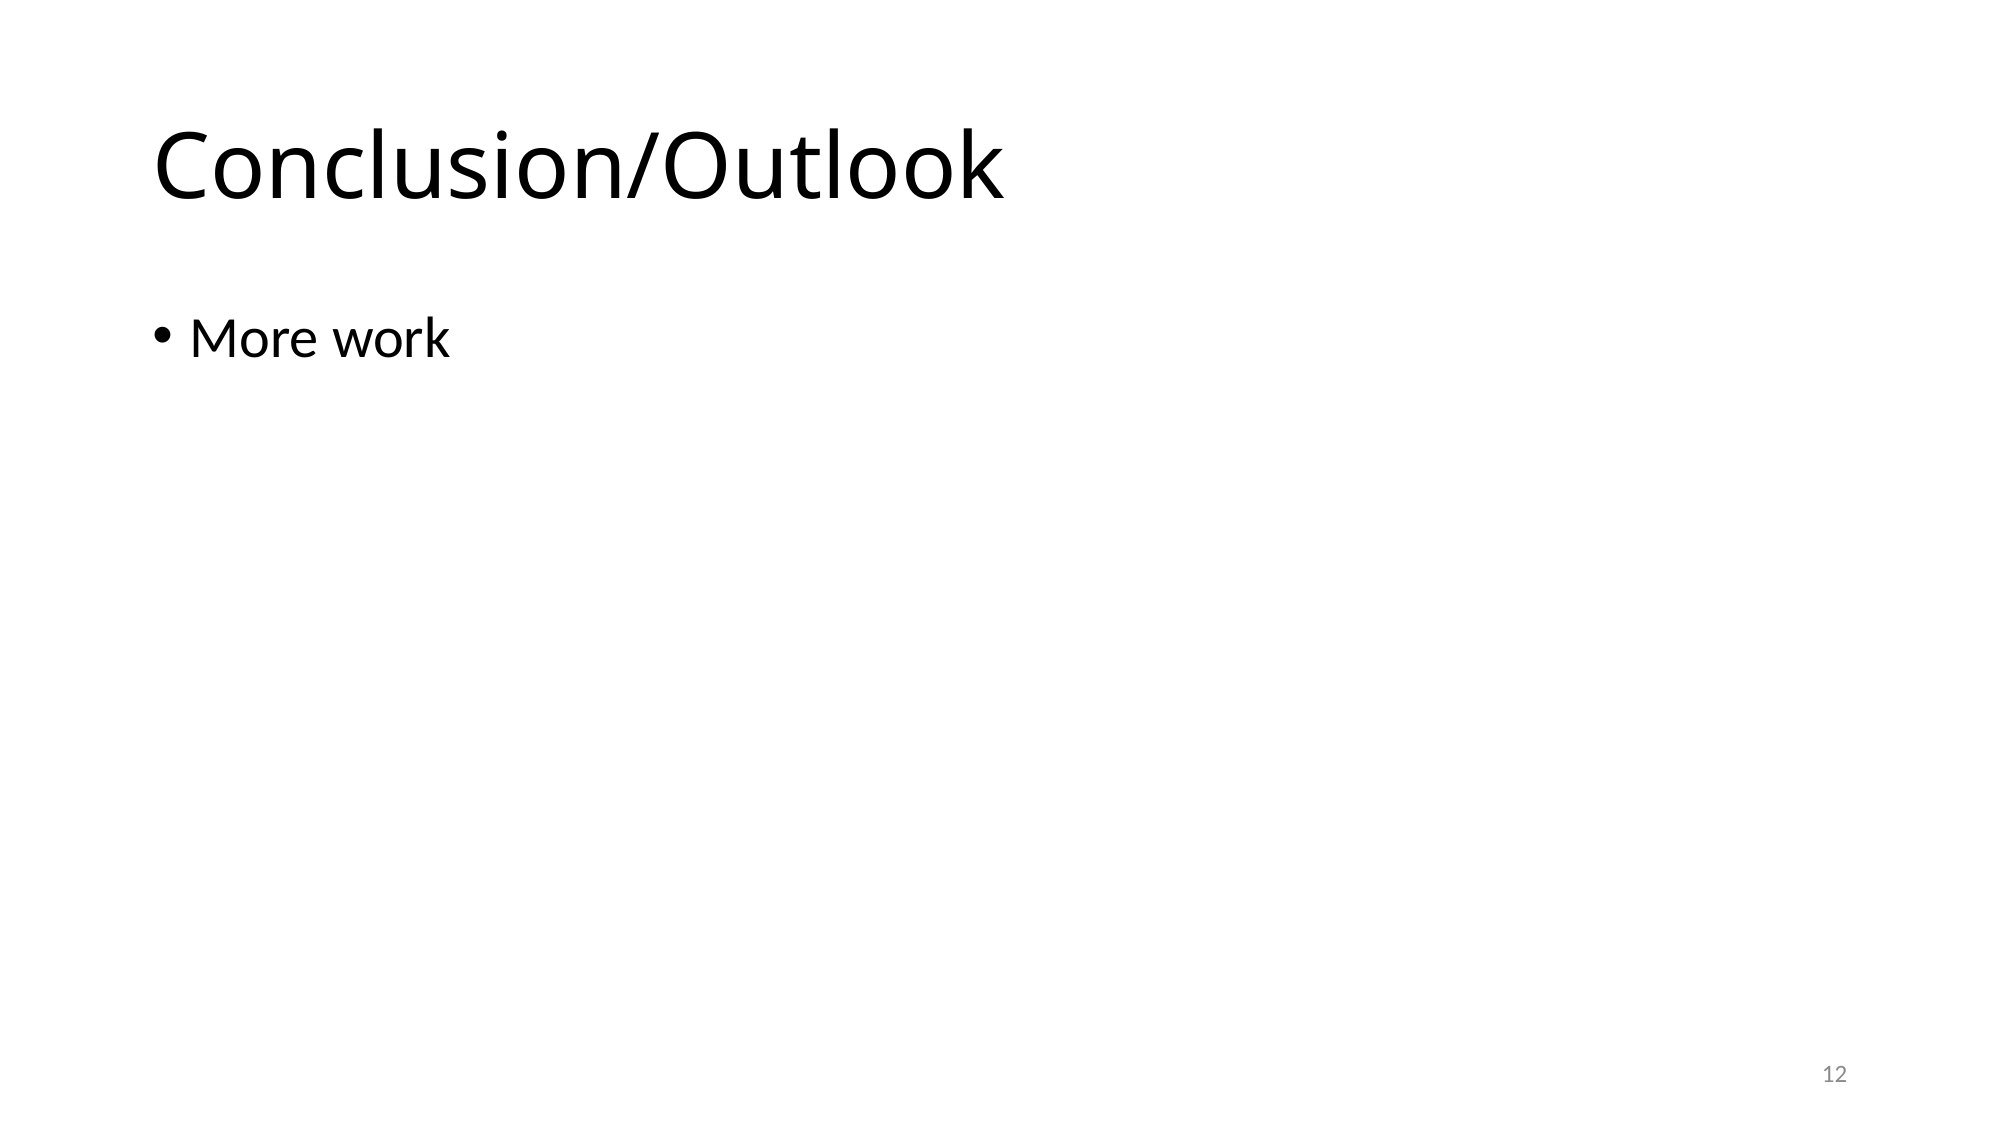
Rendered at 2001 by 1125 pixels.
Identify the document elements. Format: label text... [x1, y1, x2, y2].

list More work [137, 299, 1863, 1014]
title Conclusion/Outlook [137, 59, 1863, 278]
slide_number 12 [1412, 1042, 1863, 1103]
